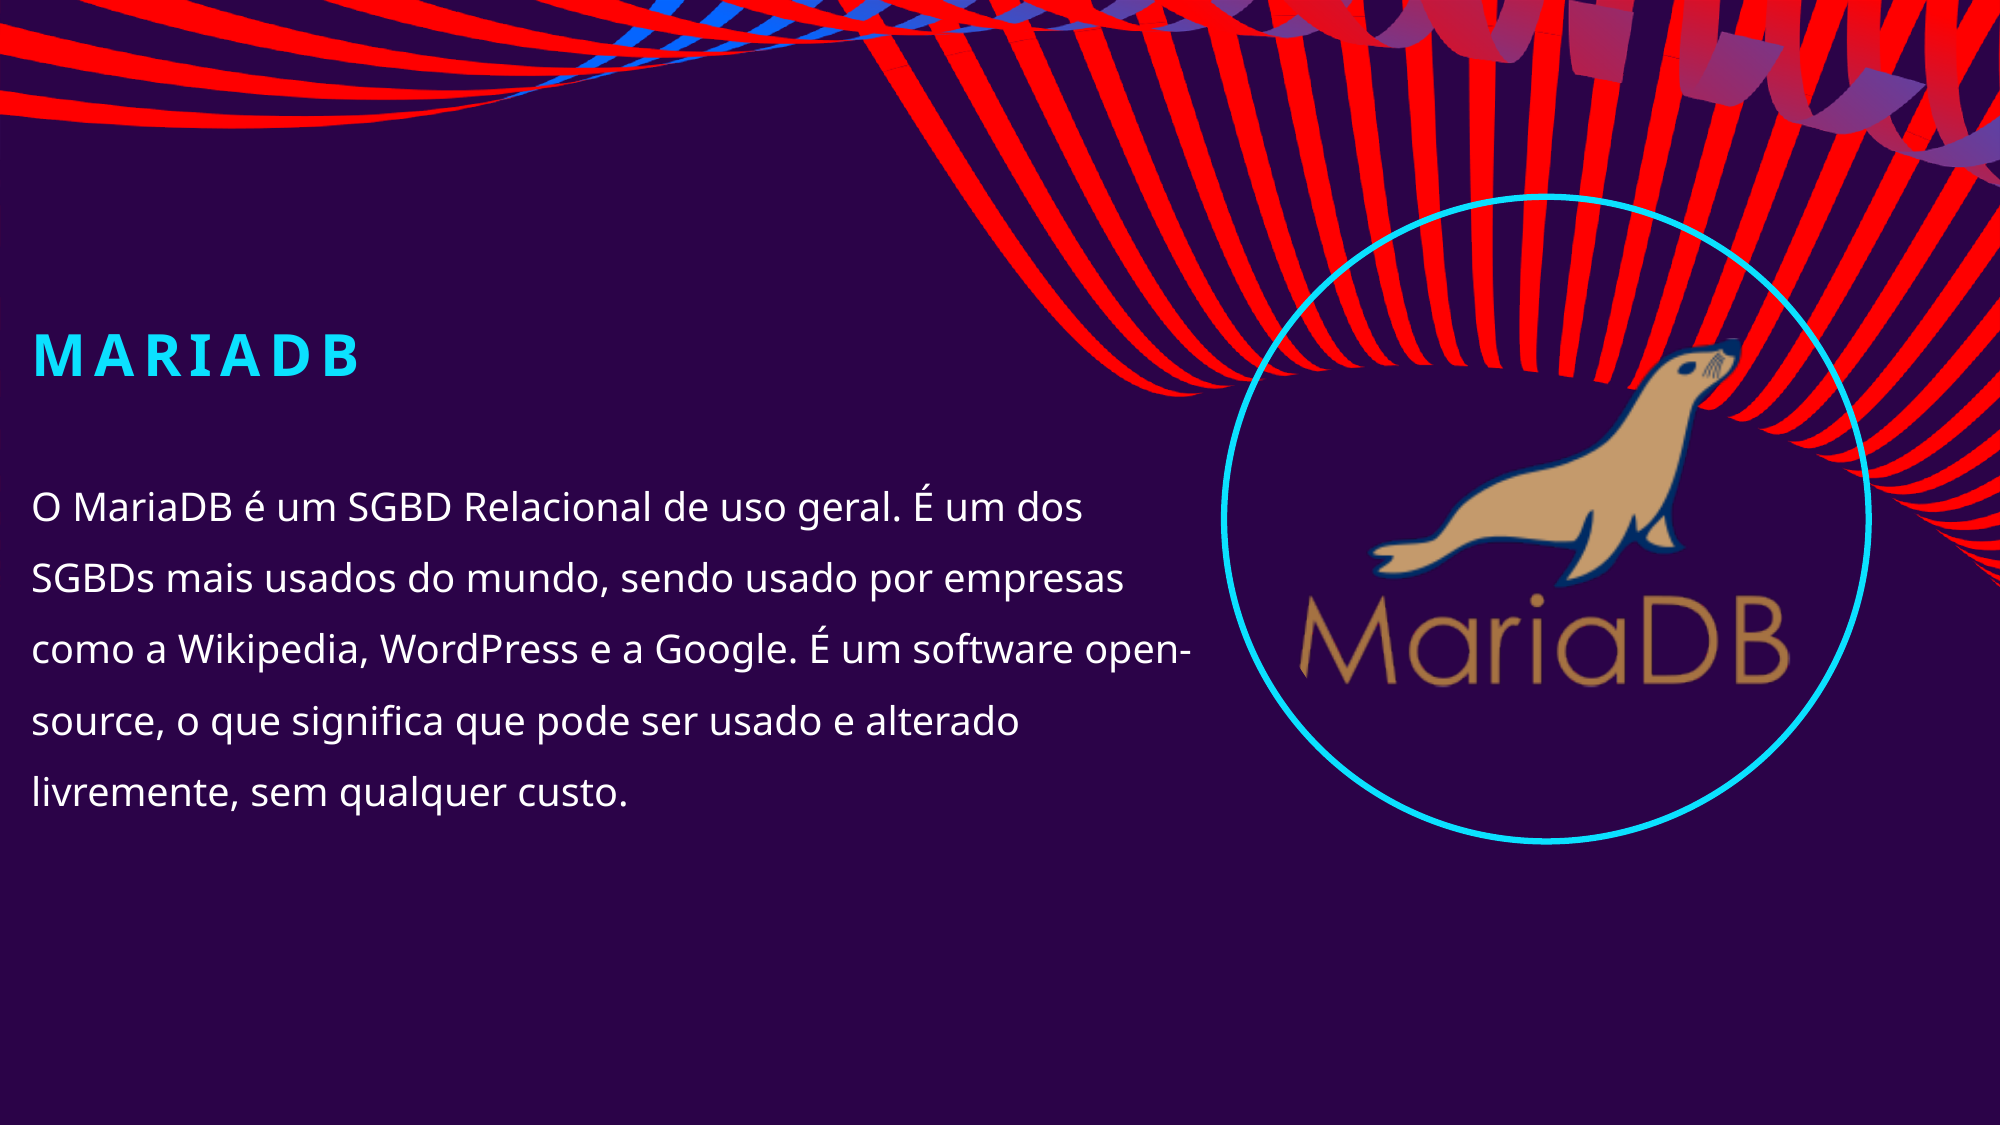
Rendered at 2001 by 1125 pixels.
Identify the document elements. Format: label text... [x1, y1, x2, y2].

title MariaDB [16, 318, 1225, 451]
list O MariaDB é um SGBD Relacional de uso geral. É um dos SGBDs mais usados do mundo, sendo usado por empresas como a Wikipedia, WordPress e a Google. É um software open-source, o que significa que pode ser usado e alterado livremente, sem qualquer custo. [16, 450, 1211, 922]
picture [0, 0, 2000, 1125]
